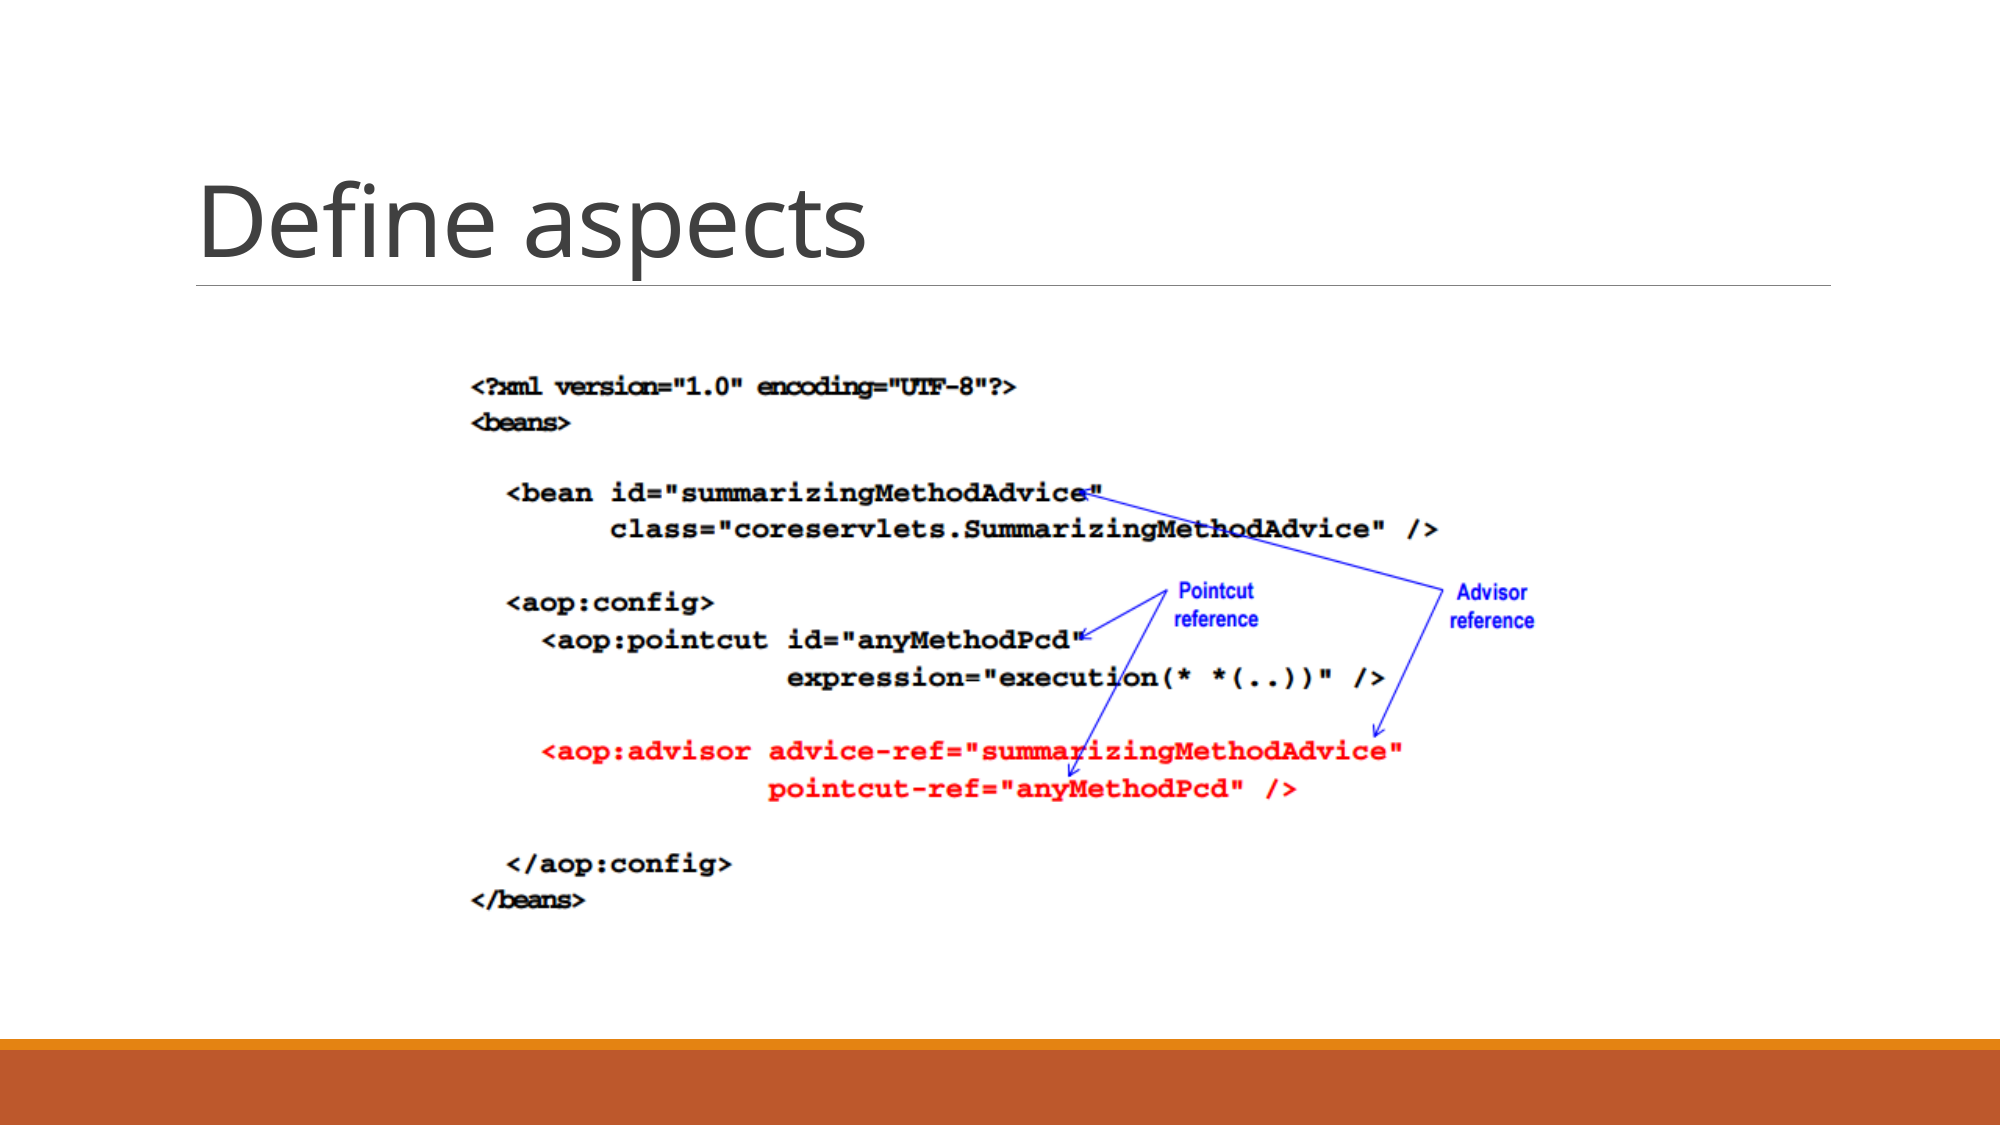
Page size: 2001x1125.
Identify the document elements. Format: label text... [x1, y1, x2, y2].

picture [464, 367, 1546, 936]
title Define aspects [180, 47, 1830, 285]
